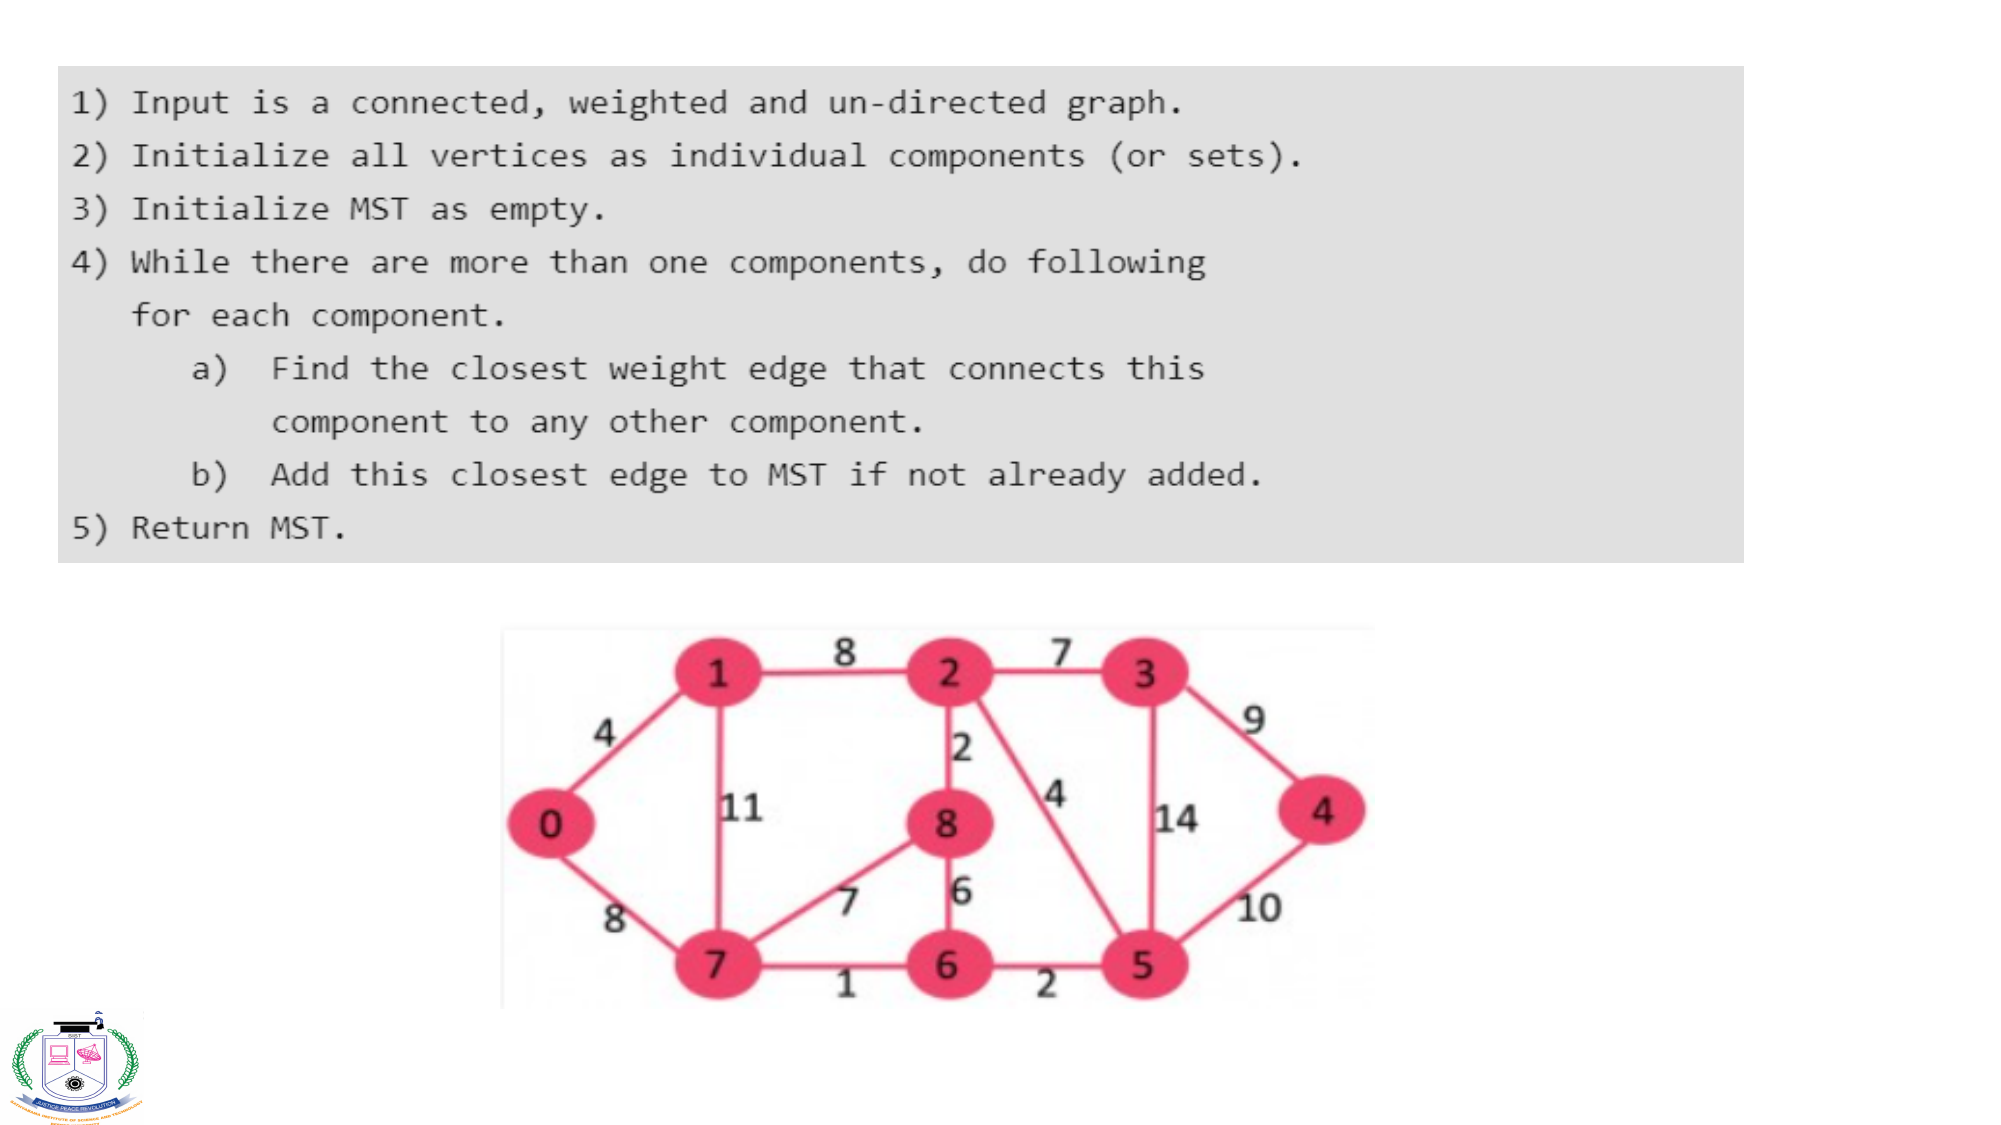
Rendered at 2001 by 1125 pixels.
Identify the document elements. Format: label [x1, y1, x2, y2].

picture [500, 622, 1375, 1009]
picture [0, 1008, 144, 1125]
picture [58, 66, 1744, 563]
